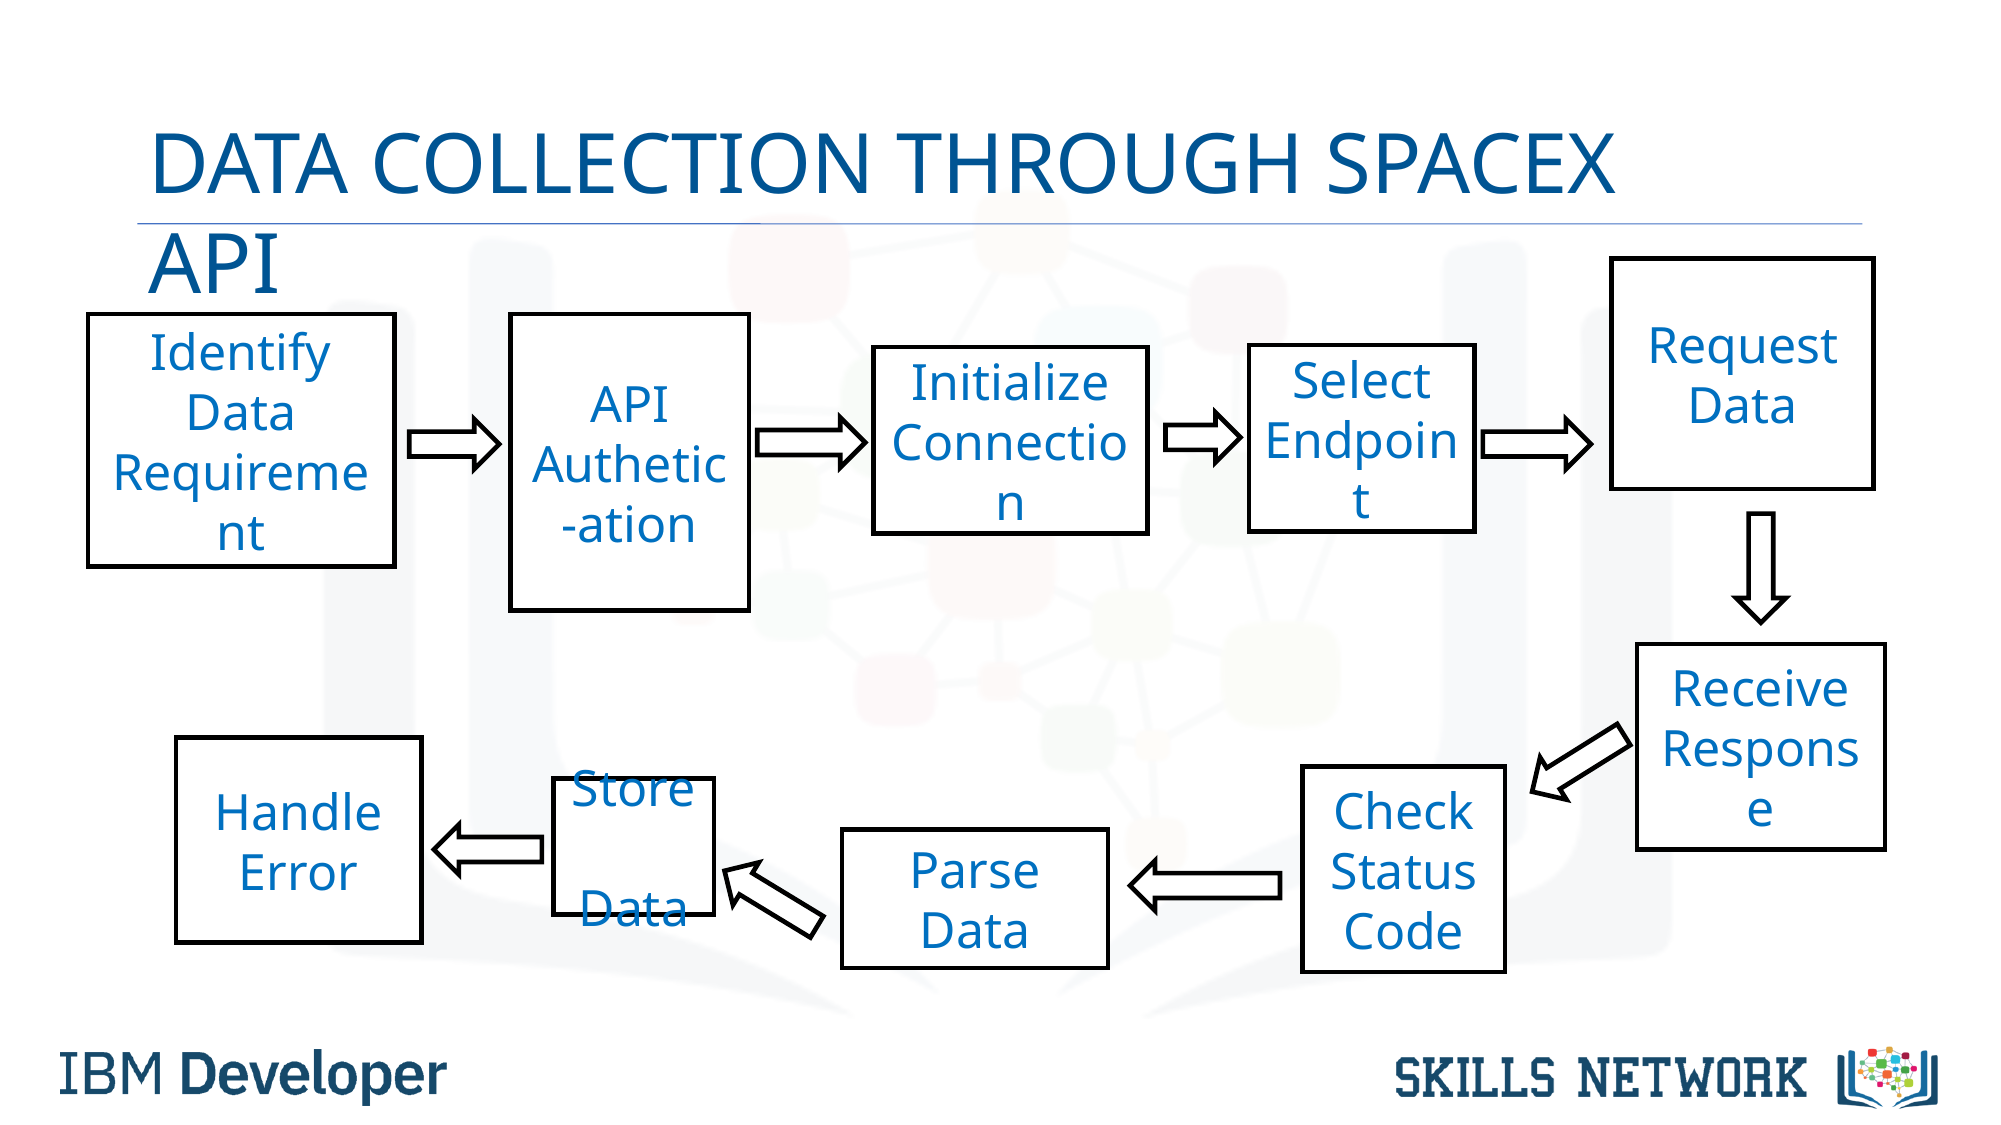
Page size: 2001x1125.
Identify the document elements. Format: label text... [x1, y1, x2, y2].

picture [55, 1045, 459, 1108]
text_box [88, 258, 1885, 973]
text_box DATA COLLECTION THROUGH SPACEX API [133, 103, 1672, 258]
picture [1390, 1045, 1945, 1111]
